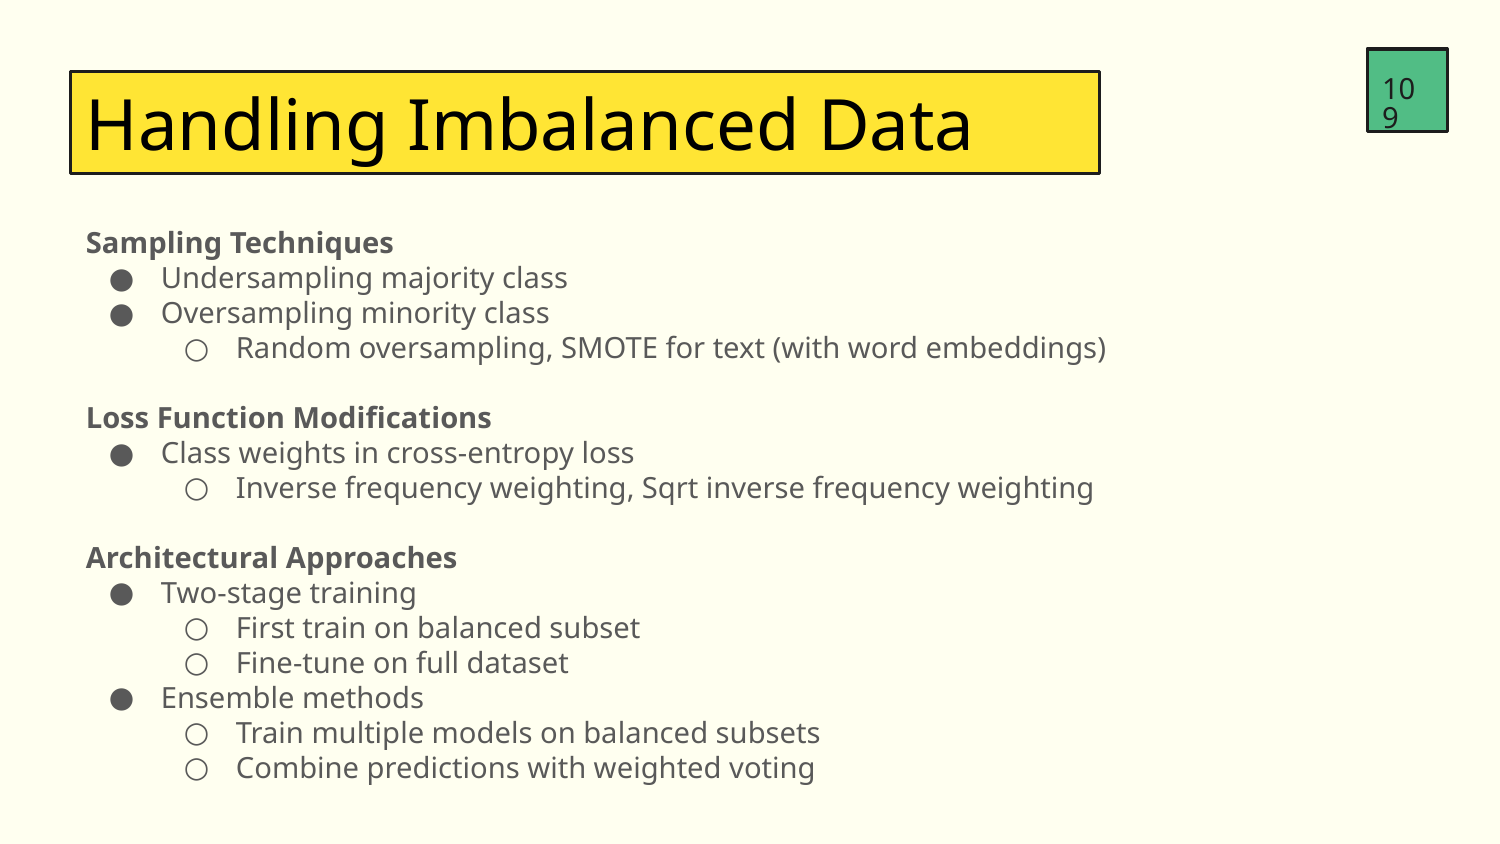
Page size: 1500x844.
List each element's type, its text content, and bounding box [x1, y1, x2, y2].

text_box Sampling Techniques Undersampling majority class Oversampling minority class Random oversampling, SMOTE for text (with word embeddings) Loss Function Modifications Class weights in cross-entropy loss Inverse frequency weighting, Sqrt inverse frequency weighting Architectural Approaches Two-stage training First train on balanced subset Fine-tune on full dataset Ensemble methods Train multiple models on balanced subsets Combine predictions with weighted voting [70, 209, 1435, 799]
slide_number 109 [1367, 49, 1448, 132]
text_box Handling Imbalanced Data [70, 71, 1100, 174]
